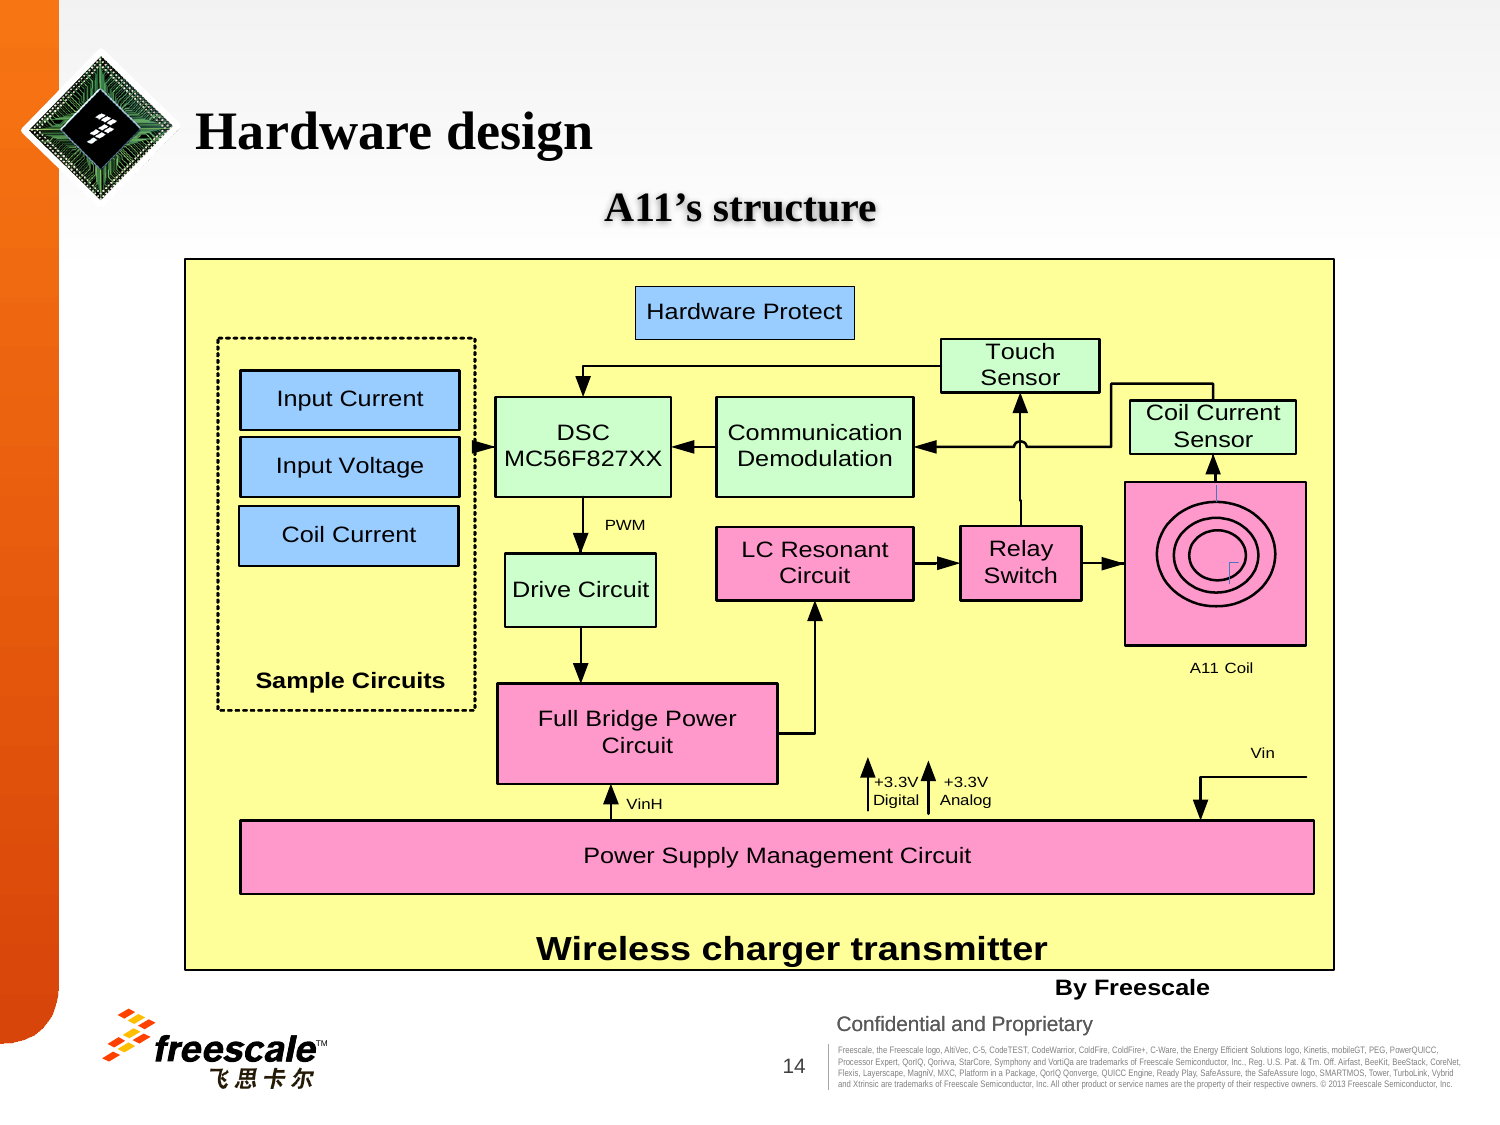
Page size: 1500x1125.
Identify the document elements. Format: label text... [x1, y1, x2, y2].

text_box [182, 252, 1342, 1009]
text_box A11’s structure [526, 164, 955, 247]
picture [106, 50, 180, 122]
picture [30, 57, 172, 199]
picture [23, 50, 97, 126]
picture [104, 129, 180, 208]
picture [23, 135, 98, 208]
picture [206, 1065, 322, 1089]
title Hardware design [180, 73, 1452, 182]
